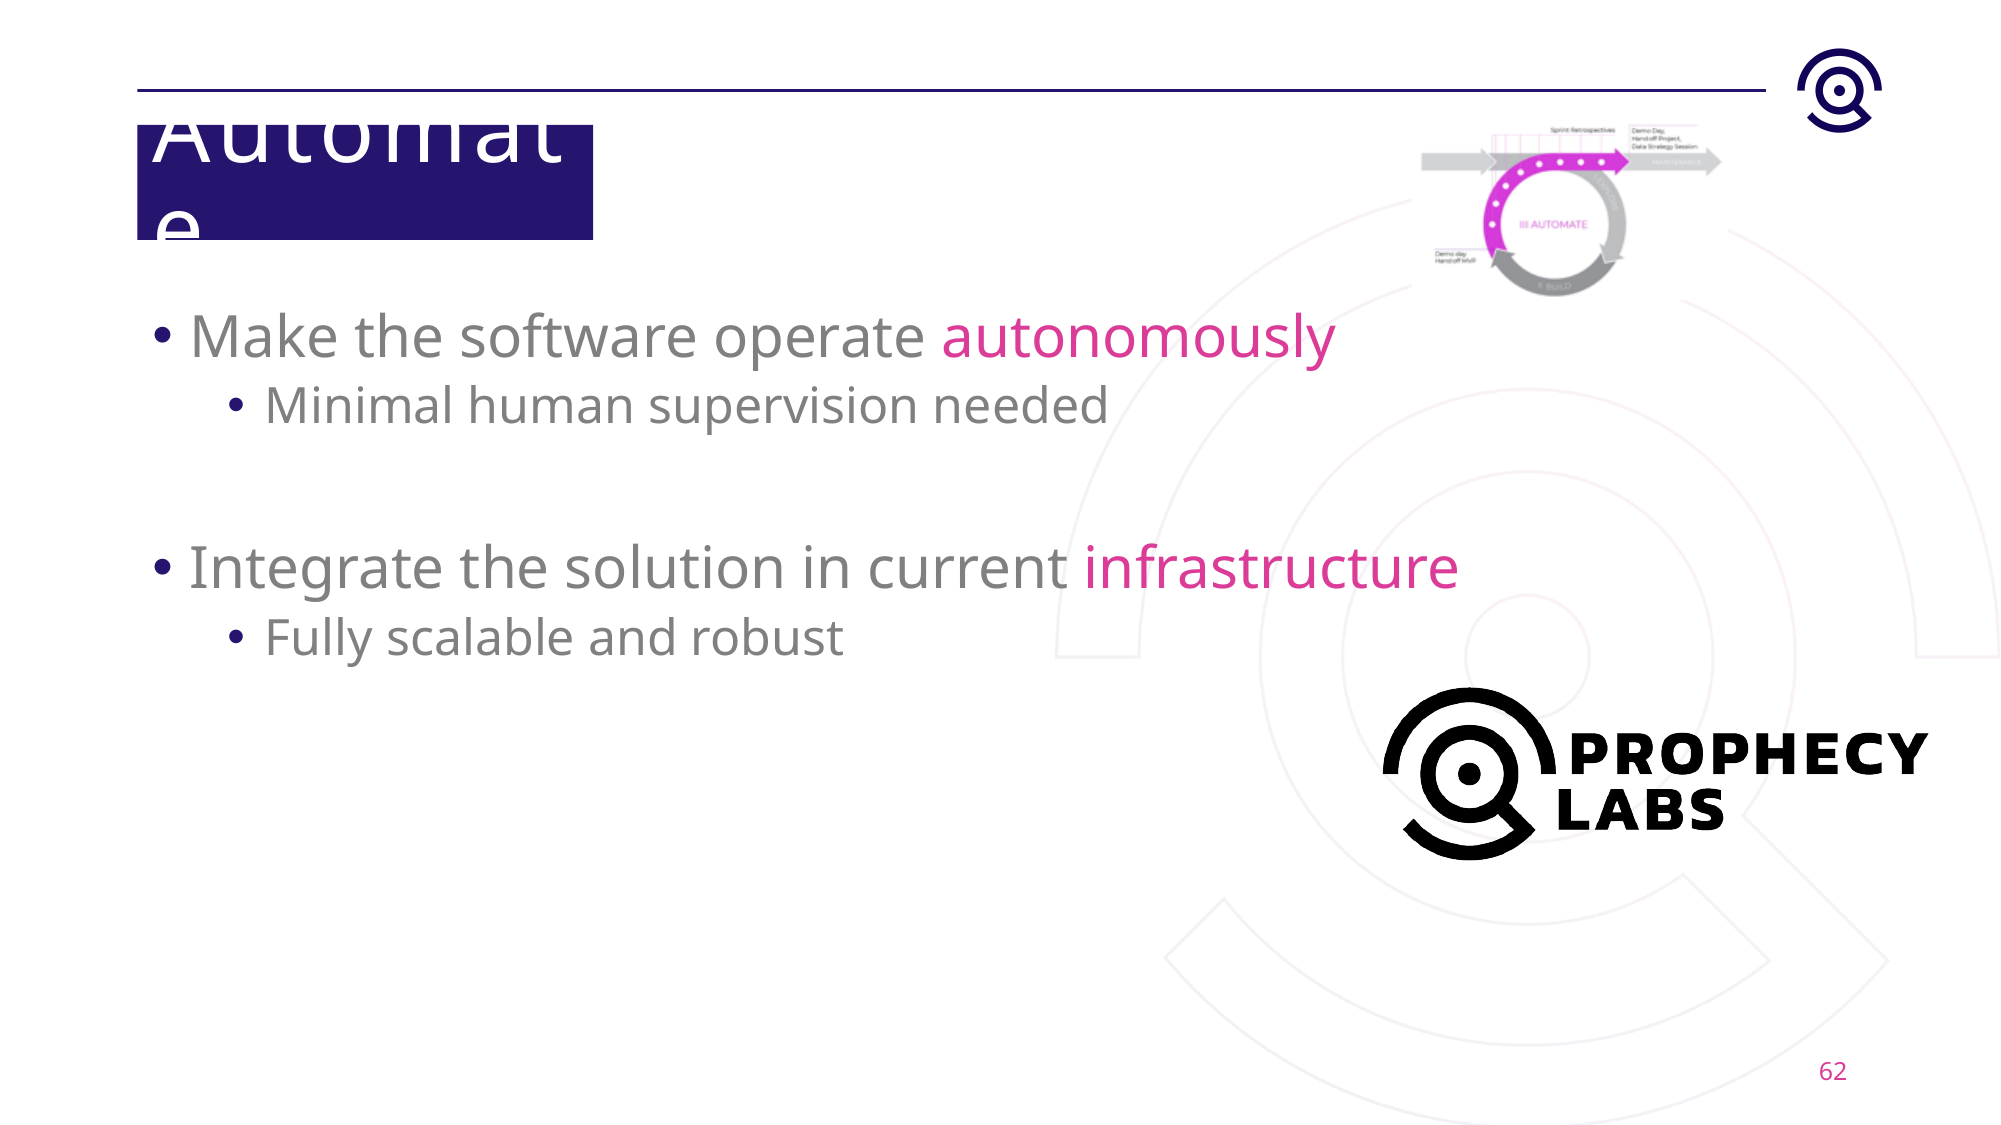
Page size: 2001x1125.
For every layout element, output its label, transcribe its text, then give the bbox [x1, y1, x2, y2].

slide_number 62 [1412, 1042, 1863, 1103]
title Automate [137, 124, 594, 240]
picture [1318, 562, 1993, 985]
picture [1412, 119, 1728, 300]
list Make the software operate autonomously Minimal human supervision needed Integrate the solution in current infrastructure Fully scalable and robust [137, 299, 1863, 1014]
